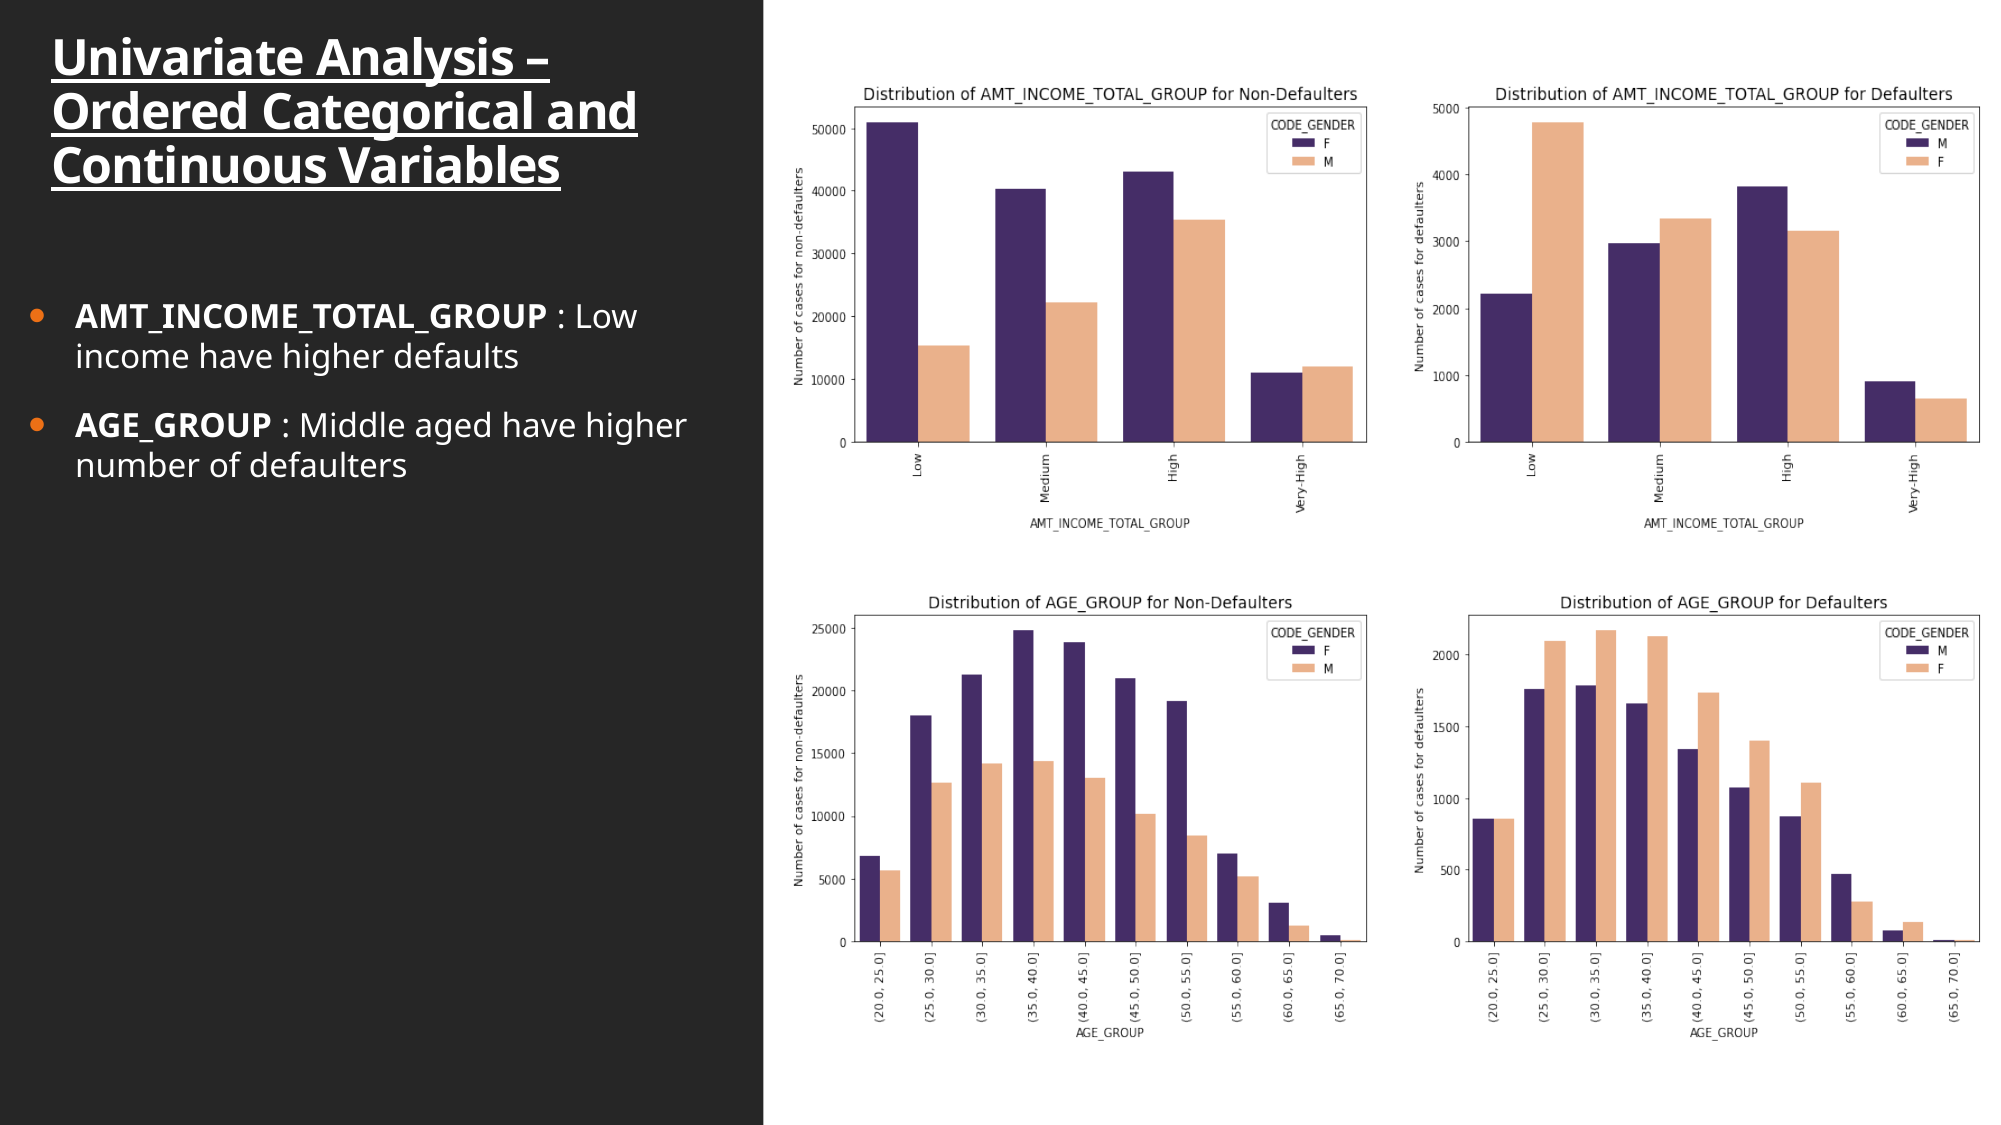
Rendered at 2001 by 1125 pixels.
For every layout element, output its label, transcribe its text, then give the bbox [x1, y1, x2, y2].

list AMT_INCOME_TOTAL_GROUP : Low income have higher defaults AGE_GROUP : Middle aged have higher number of defaulters [13, 288, 710, 538]
picture [786, 77, 1988, 538]
title Univariate Analysis – Ordered Categorical and Continuous Variables [36, 32, 687, 202]
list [786, 586, 1988, 1047]
